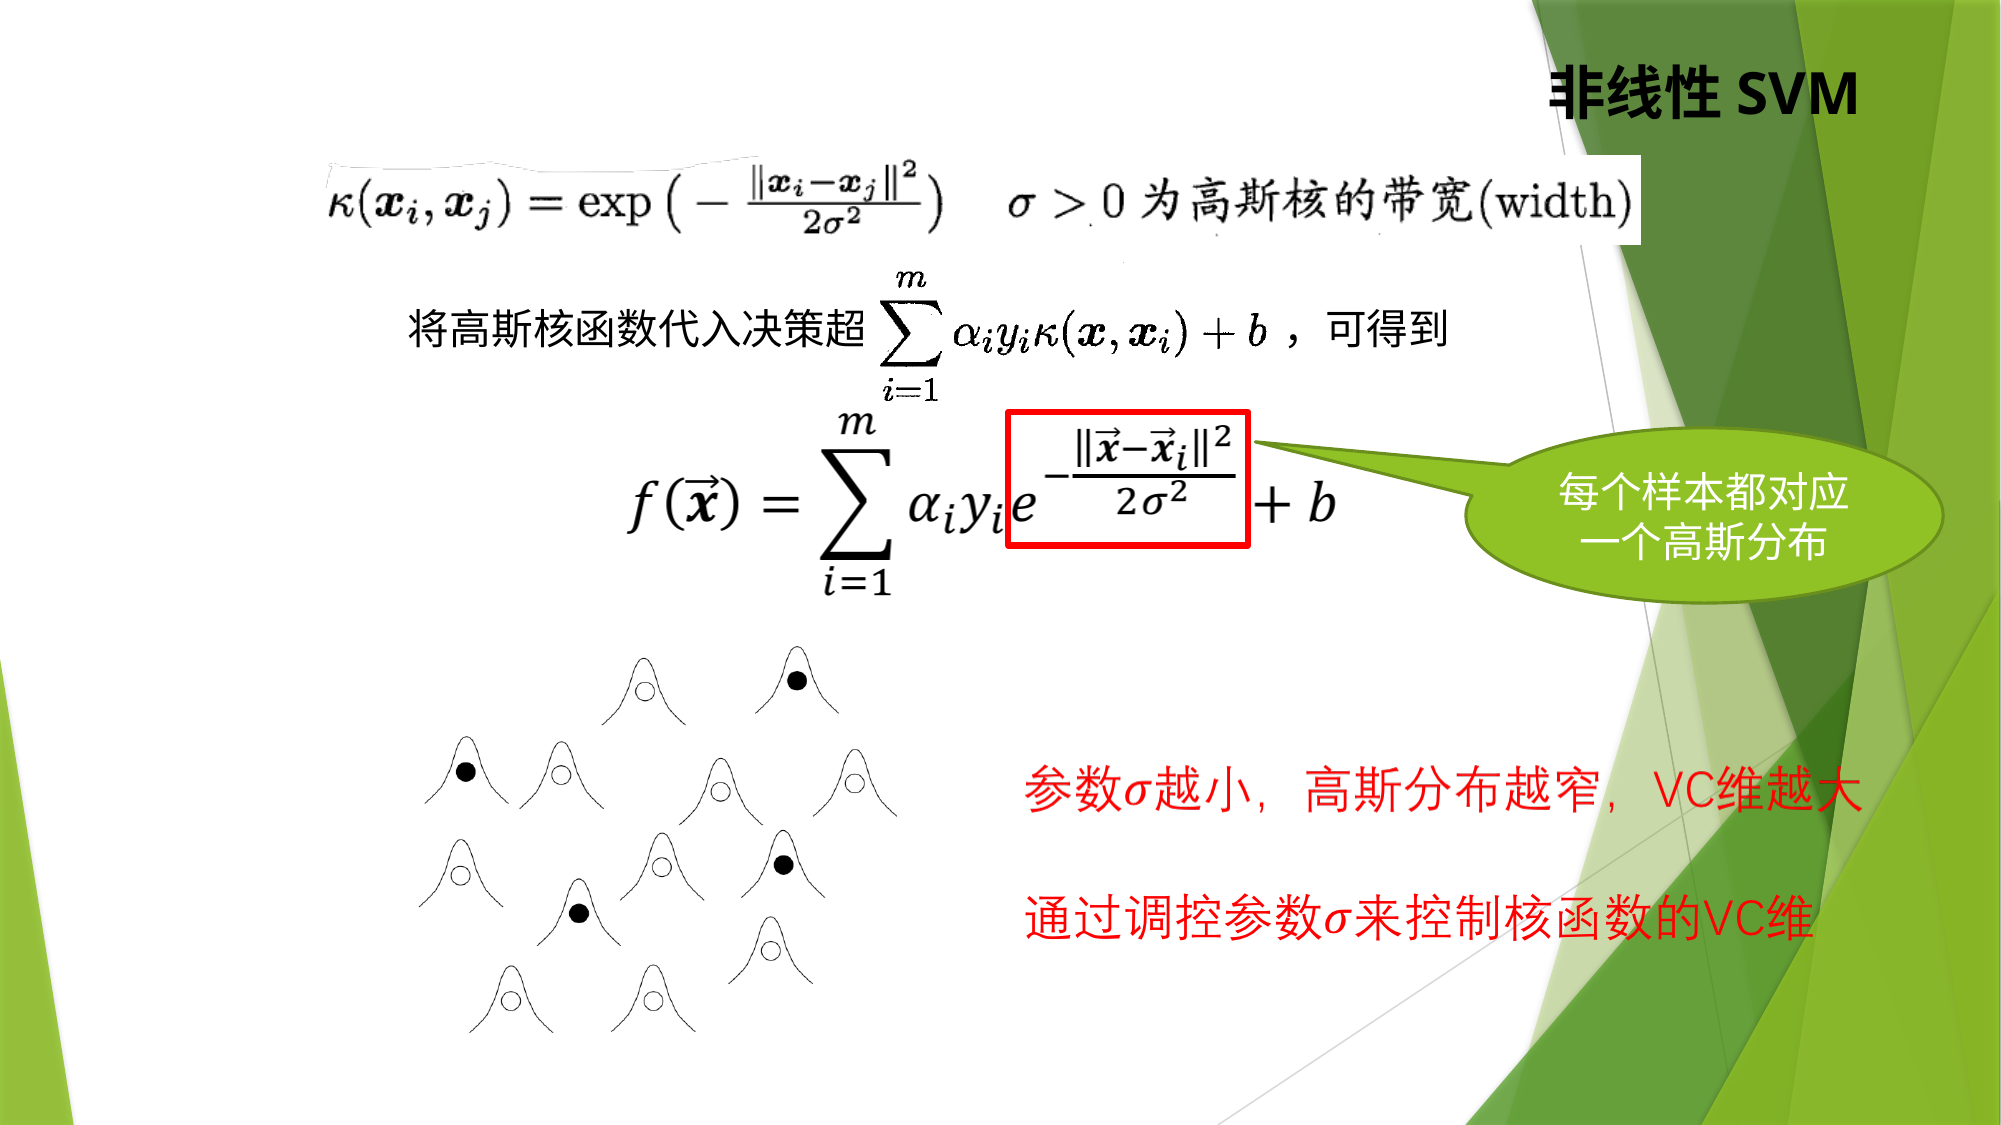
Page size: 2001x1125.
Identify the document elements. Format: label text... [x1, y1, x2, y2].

picture [410, 641, 902, 1038]
text_box [1008, 749, 1889, 826]
text_box [1008, 878, 1839, 954]
text_box 每个样本都对应一个高斯分布 [1253, 426, 1945, 605]
text_box 非线性SVM [1533, 48, 1876, 134]
picture [324, 155, 1642, 246]
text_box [303, 261, 1907, 406]
text_box [1007, 417, 1250, 547]
text_box [75, 405, 1892, 599]
